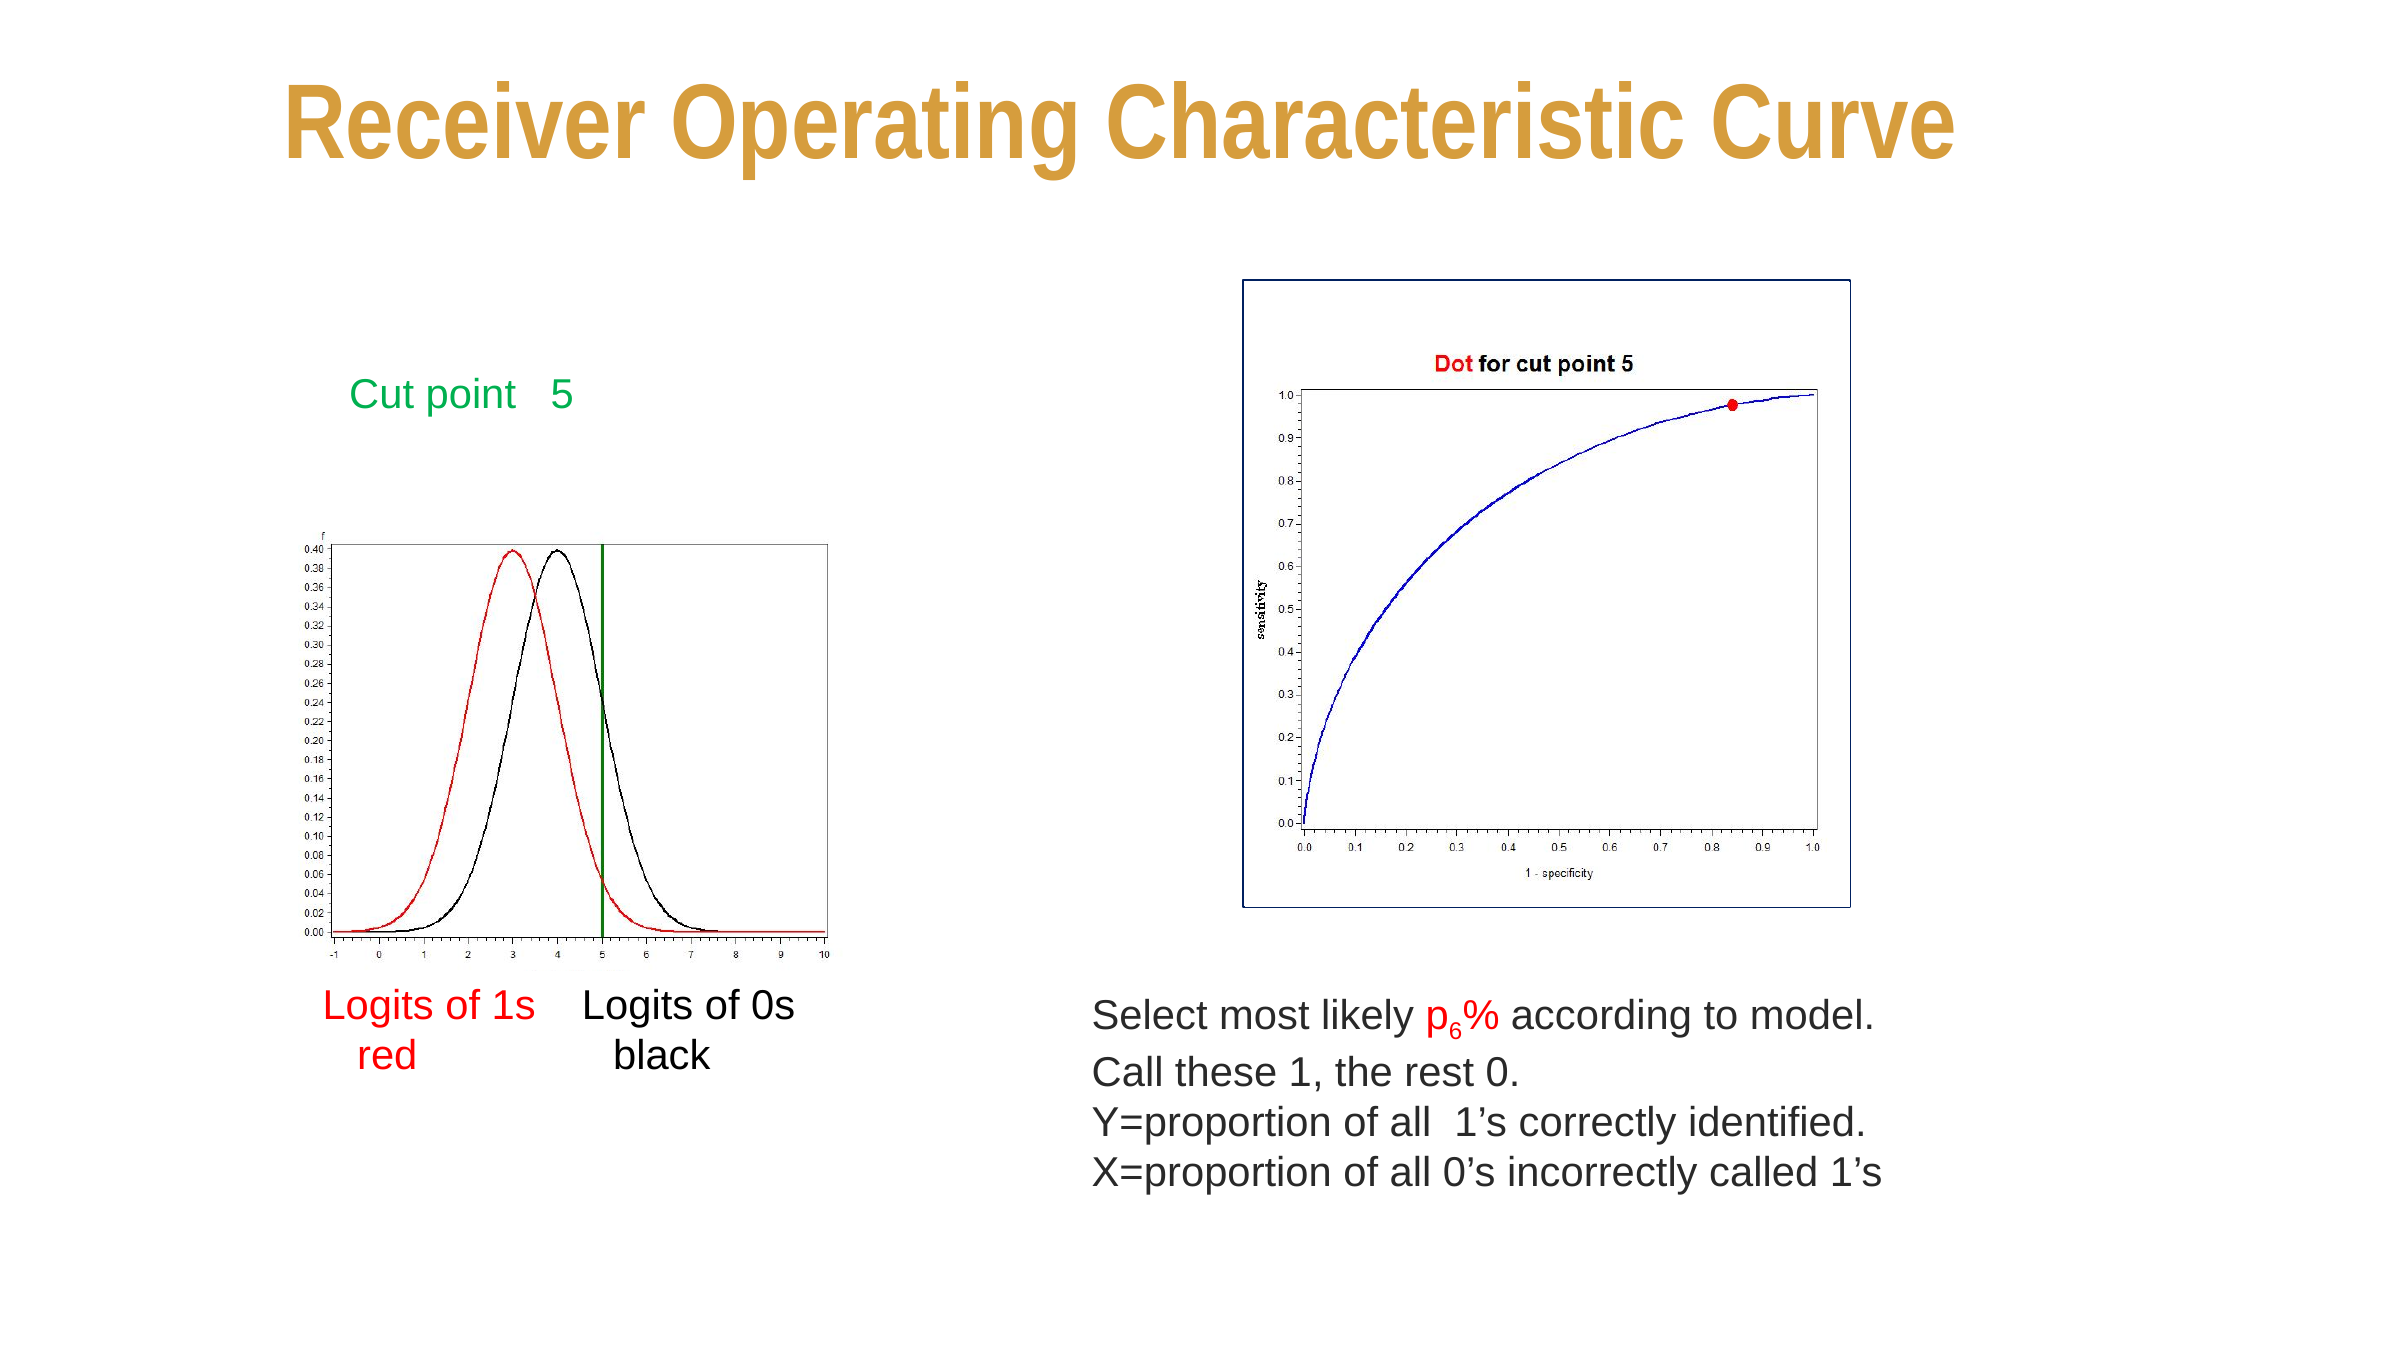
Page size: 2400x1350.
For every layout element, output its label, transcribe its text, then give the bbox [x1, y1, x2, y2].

text_box Cut point 5 [334, 359, 636, 425]
picture [298, 452, 862, 1034]
text_box Logits of 1s Logits of 0s red black [307, 1041, 811, 1086]
text_box Receiver Operating Characteristic Curve [268, 44, 1976, 187]
picture [1244, 282, 1851, 907]
text_box Select most likely p6% according to model. Call these 1, the rest 0. Y=proportion of all 1’s correctly identified. X=proportion of all 0’s incorrectly called 1’s [1076, 980, 1899, 1202]
